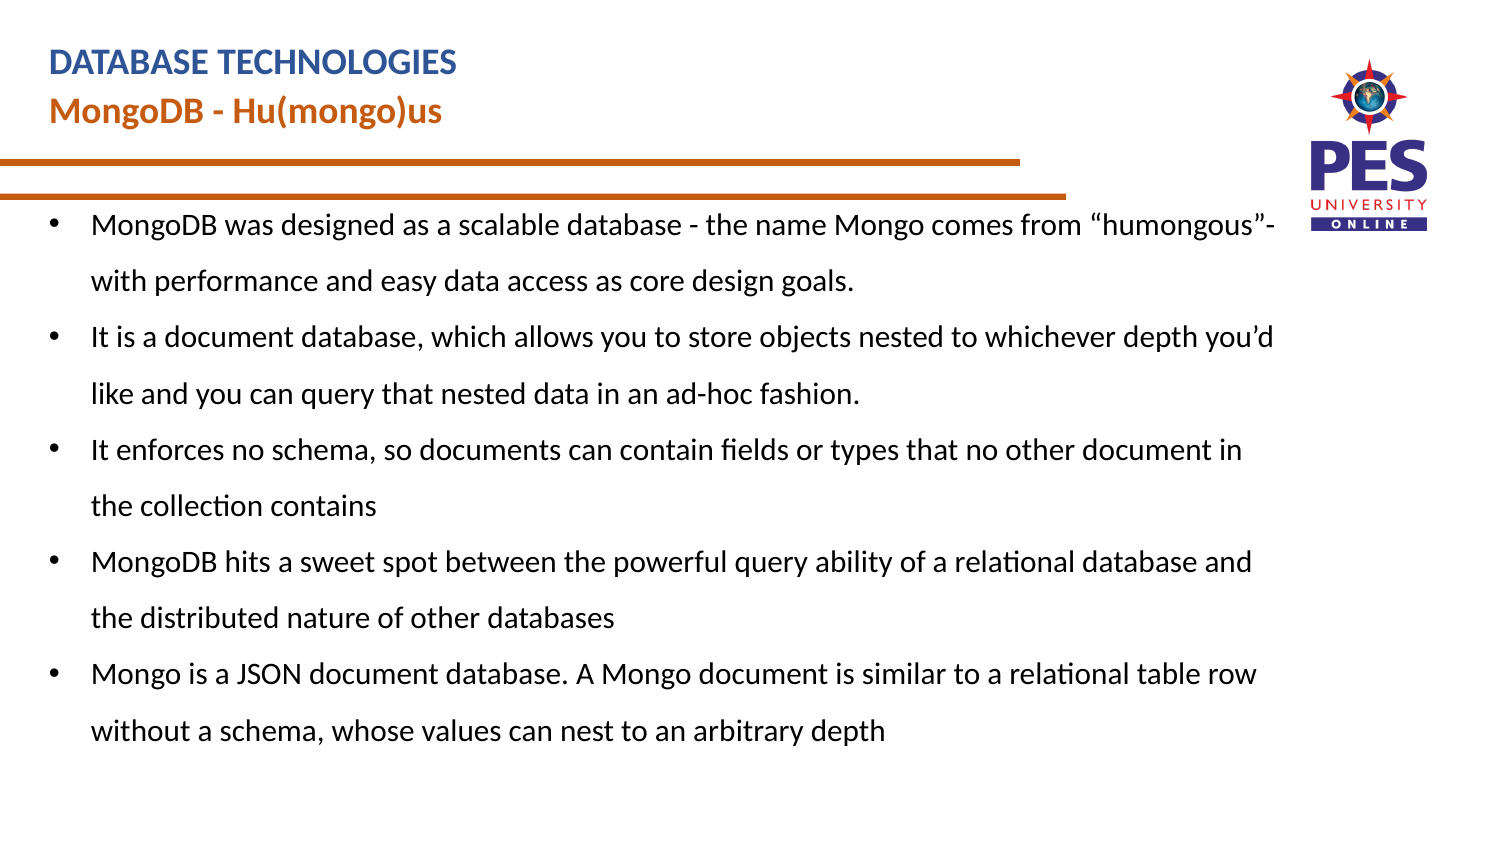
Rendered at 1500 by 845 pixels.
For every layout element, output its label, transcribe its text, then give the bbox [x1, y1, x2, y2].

text_box MongoDB - Hu(mongo)us [37, 80, 1022, 180]
text_box DATABASE TECHNOLOGIES [37, 31, 960, 88]
picture [1311, 58, 1427, 231]
text_box MongoDB was designed as a scalable database - the name Mongo comes from “humongous”- with performance and easy data access as core design goals. It is a document database, which allows you to store objects nested to whichever depth you’d like and you can query that nested data in an ad-hoc fashion. It enforces no schema, so documents can contain fields or types that no other document in the collection contains MongoDB hits a sweet spot between the powerful query ability of a relational database and the distributed nature of other databases Mongo is a JSON document database. A Mongo document is similar to a relational table row without a schema, whose values can nest to an arbitrary depth [37, 180, 1298, 753]
